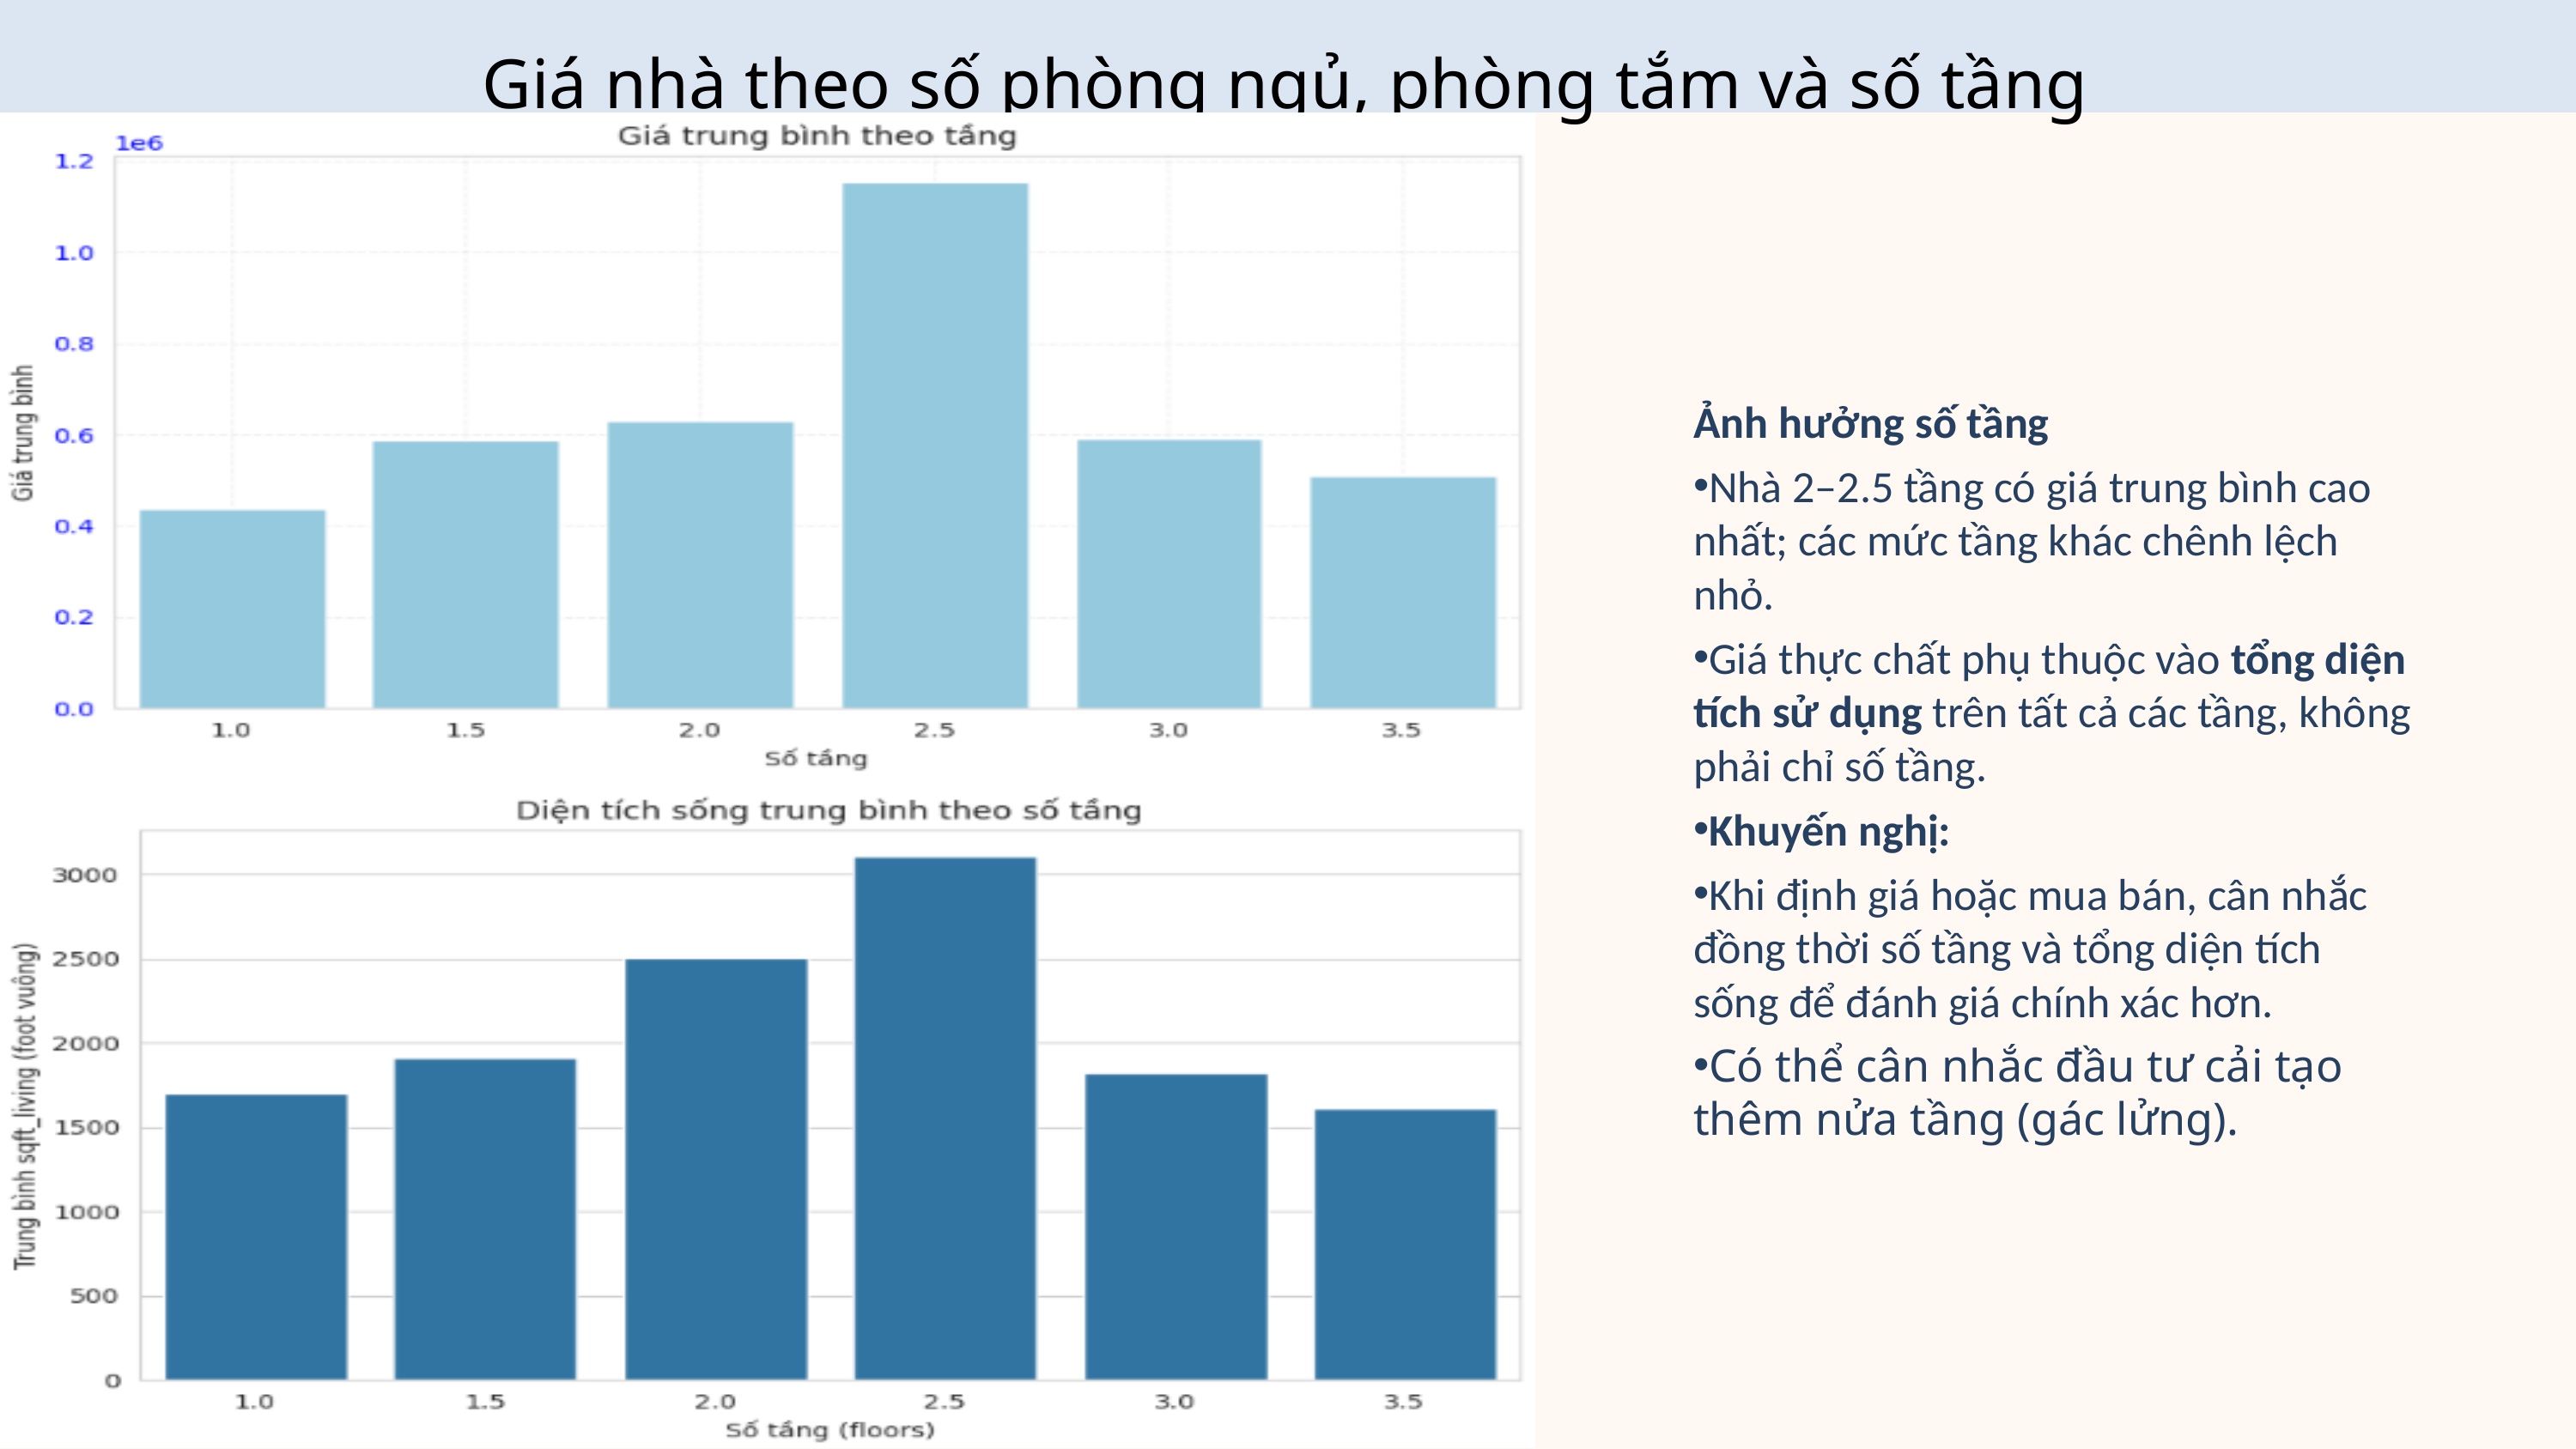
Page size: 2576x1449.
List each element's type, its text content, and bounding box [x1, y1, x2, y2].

text_box Giá nhà theo số phòng ngủ, phòng tắm và số tầng [0, 0, 2576, 113]
picture [0, 112, 1535, 1448]
text_box Ảnh hưởng số tầng Nhà 2–2.5 tầng có giá trung bình cao nhất; các mức tầng khác chênh lệch nhỏ. Giá thực chất phụ thuộc vào tổng diện tích sử dụng trên tất cả các tầng, không phải chỉ số tầng. Khuyến nghị: Khi định giá hoặc mua bán, cân nhắc đồng thời số tầng và tổng diện tích sống để đánh giá chính xác hơn. Có thể cân nhắc đầu tư cải tạo thêm nửa tầng (gác lửng). [1680, 386, 2431, 1151]
